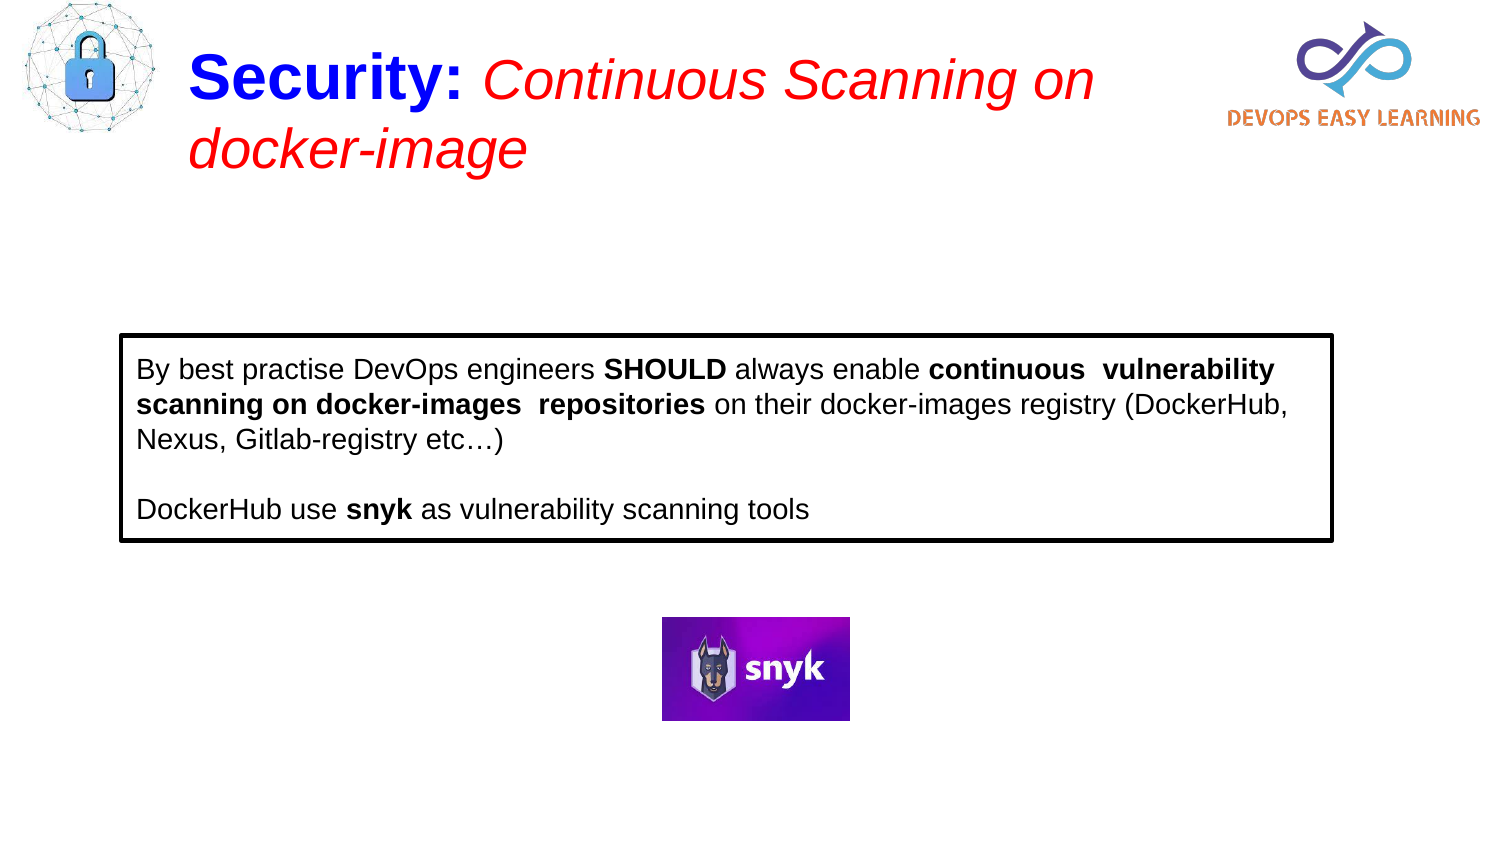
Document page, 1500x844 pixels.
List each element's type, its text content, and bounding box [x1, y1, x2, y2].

picture [662, 616, 850, 722]
text_box By best practise DevOps engineers SHOULD always enable continuous vulnerability scanning on docker-images repositories on their docker-images registry (DockerHub, Nexus, Gitlab-registry etc…) DockerHub use snyk as vulnerability scanning tools [120, 335, 1333, 541]
picture [1216, 9, 1492, 148]
text_box Security: Continuous Scanning on docker-image [174, 20, 1212, 196]
picture [0, 0, 179, 134]
